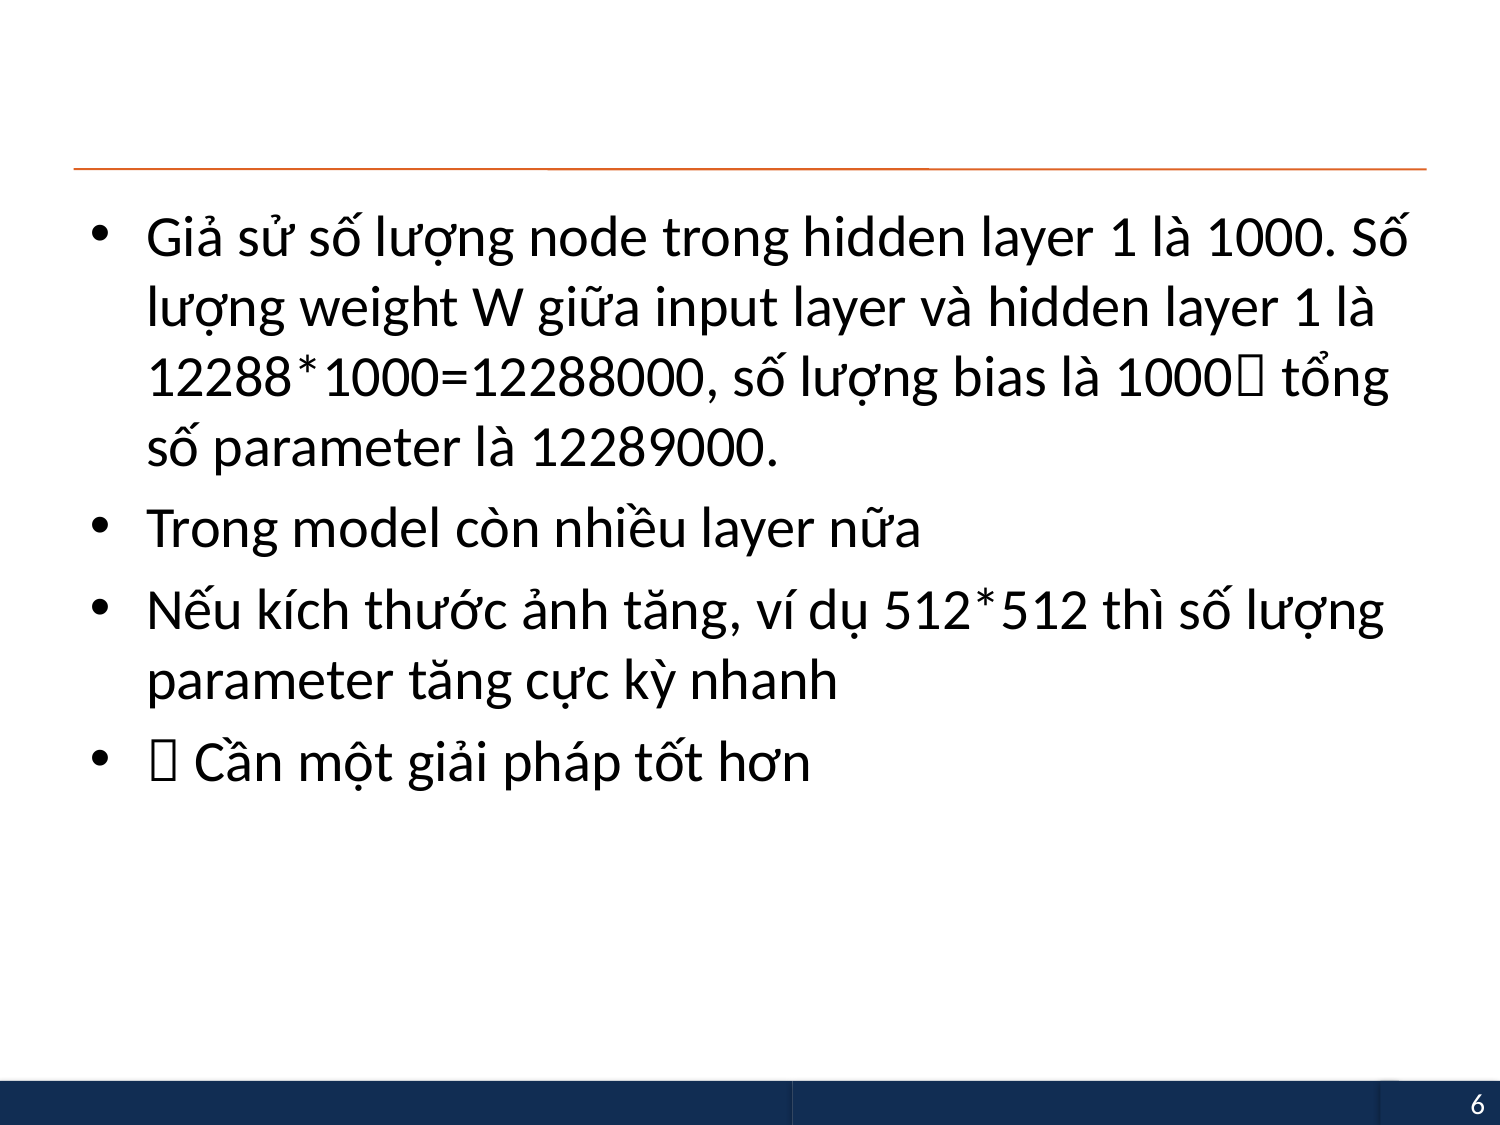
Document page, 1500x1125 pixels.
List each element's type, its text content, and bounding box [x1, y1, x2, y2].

list Giả sử số lượng node trong hidden layer 1 là 1000. Số lượng weight W giữa input layer và hidden layer 1 là 12288*1000=12288000, số lượng bias là 1000 tổng số parameter là 12289000. Trong model còn nhiều layer nữa Nếu kích thước ảnh tăng, ví dụ 512*512 thì số lượng parameter tăng cực kỳ nhanh  Cần một giải pháp tốt hơn [75, 190, 1425, 1061]
